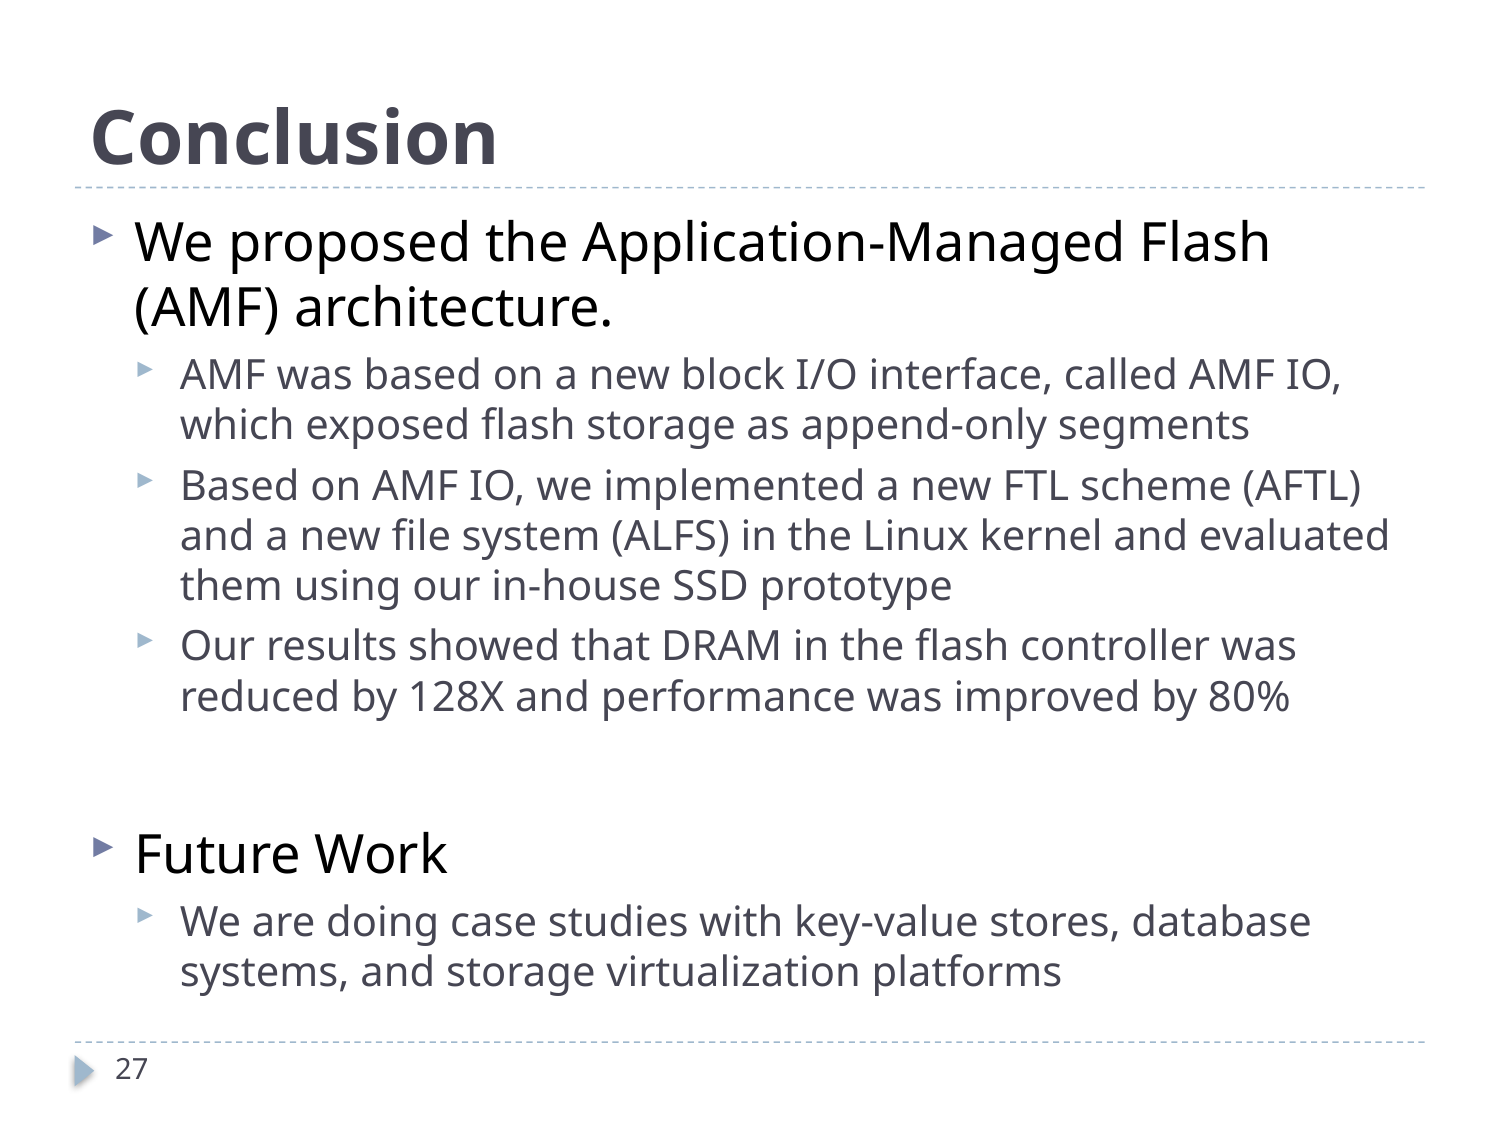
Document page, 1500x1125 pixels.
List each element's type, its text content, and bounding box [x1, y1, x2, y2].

list We proposed the Application-Managed Flash (AMF) architecture. AMF was based on a new block I/O interface, called AMF IO, which exposed flash storage as append-only segments Based on AMF IO, we implemented a new FTL scheme (AFTL) and a new file system (ALFS) in the Linux kernel and evaluated them using our in-house SSD prototype Our results showed that DRAM in the flash controller was reduced by 128X and performance was improved by 80% Future Work We are doing case studies with key-value stores, database systems, and storage virtualization platforms [75, 200, 1425, 1010]
title Conclusion [75, 24, 1425, 188]
slide_number 27 [100, 1042, 426, 1103]
